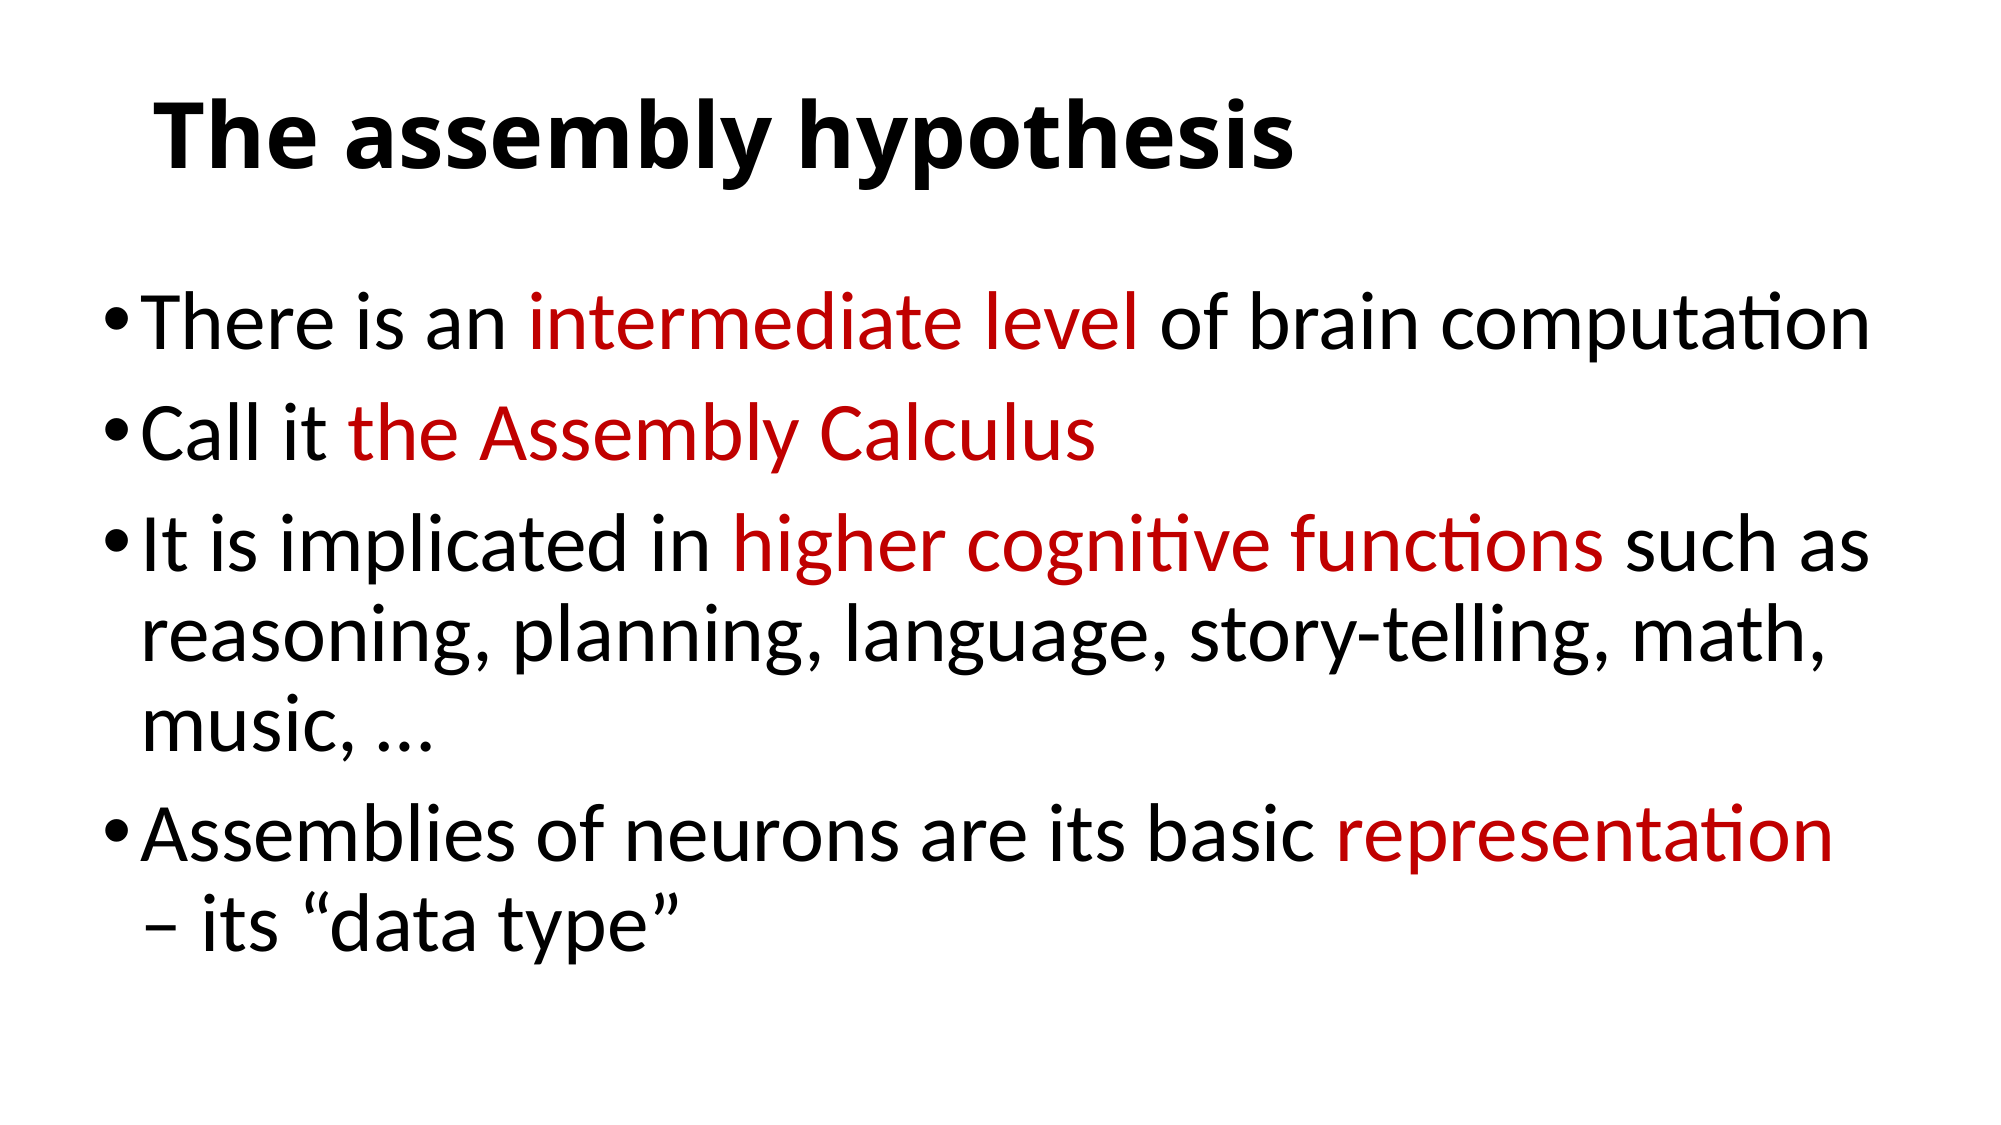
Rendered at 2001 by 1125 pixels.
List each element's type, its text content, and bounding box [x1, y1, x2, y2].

title The assembly hypothesis [137, 30, 1863, 249]
list There is an intermediate level of brain computation Call it the Assembly Calculus It is implicated in higher cognitive functions such as reasoning, planning, language, story-telling, math, music, … Assemblies of neurons are its basic representation – its “data type” [87, 270, 1910, 1125]
